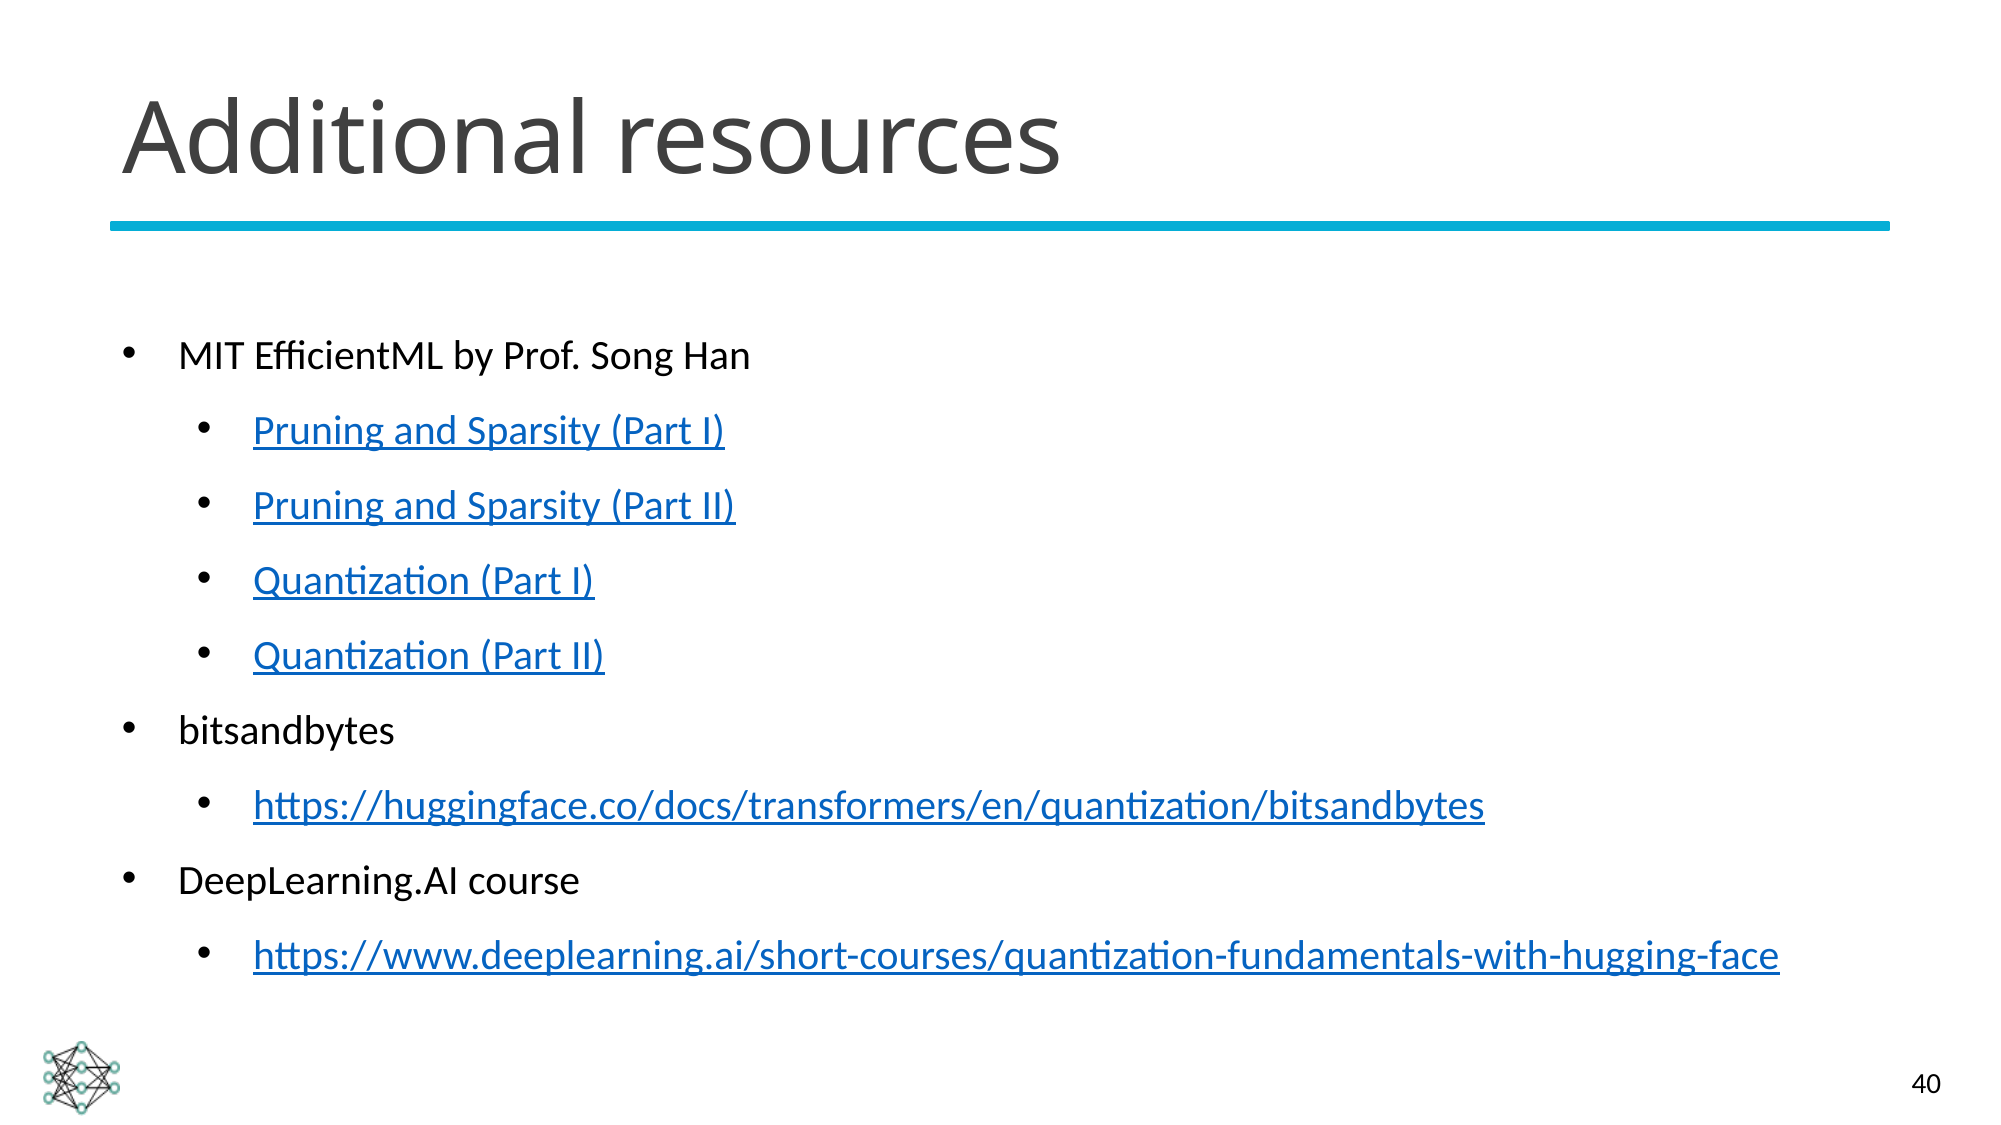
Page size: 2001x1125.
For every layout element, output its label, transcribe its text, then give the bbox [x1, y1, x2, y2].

slide_number 40 [1740, 1052, 1957, 1113]
title Additional resources [107, 58, 1899, 228]
text_box MIT EfficientML by Prof. Song Han Pruning and Sparsity (Part I) Pruning and Sparsity (Part II) Quantization (Part I) Quantization (Part II) bitsandbytes https://huggingface.co/docs/transformers/en/quantization/bitsandbytes DeepLearning.AI course https://www.deeplearning.ai/short-courses/quantization-fundamentals-with-hugging-face [107, 295, 1899, 1060]
picture [43, 1041, 120, 1116]
